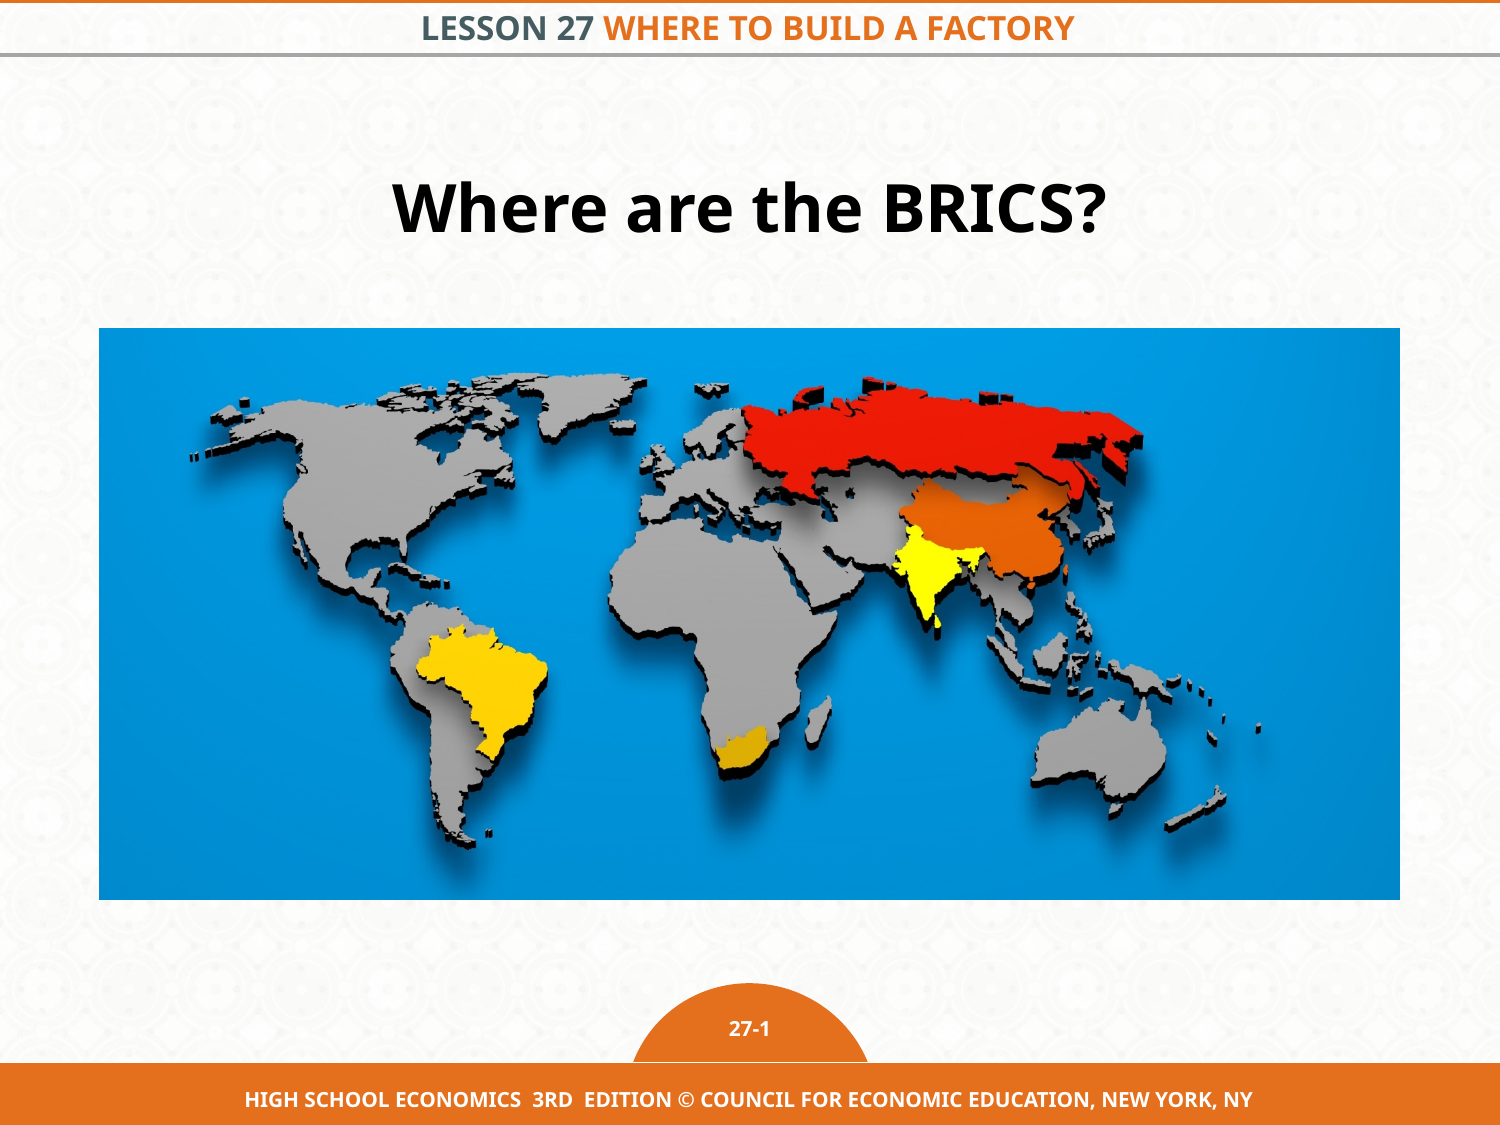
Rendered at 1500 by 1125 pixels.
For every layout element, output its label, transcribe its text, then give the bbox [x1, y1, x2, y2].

picture [0, 3, 1500, 53]
picture [0, 57, 1500, 1062]
title Where are the BRICS? [75, 112, 1425, 300]
